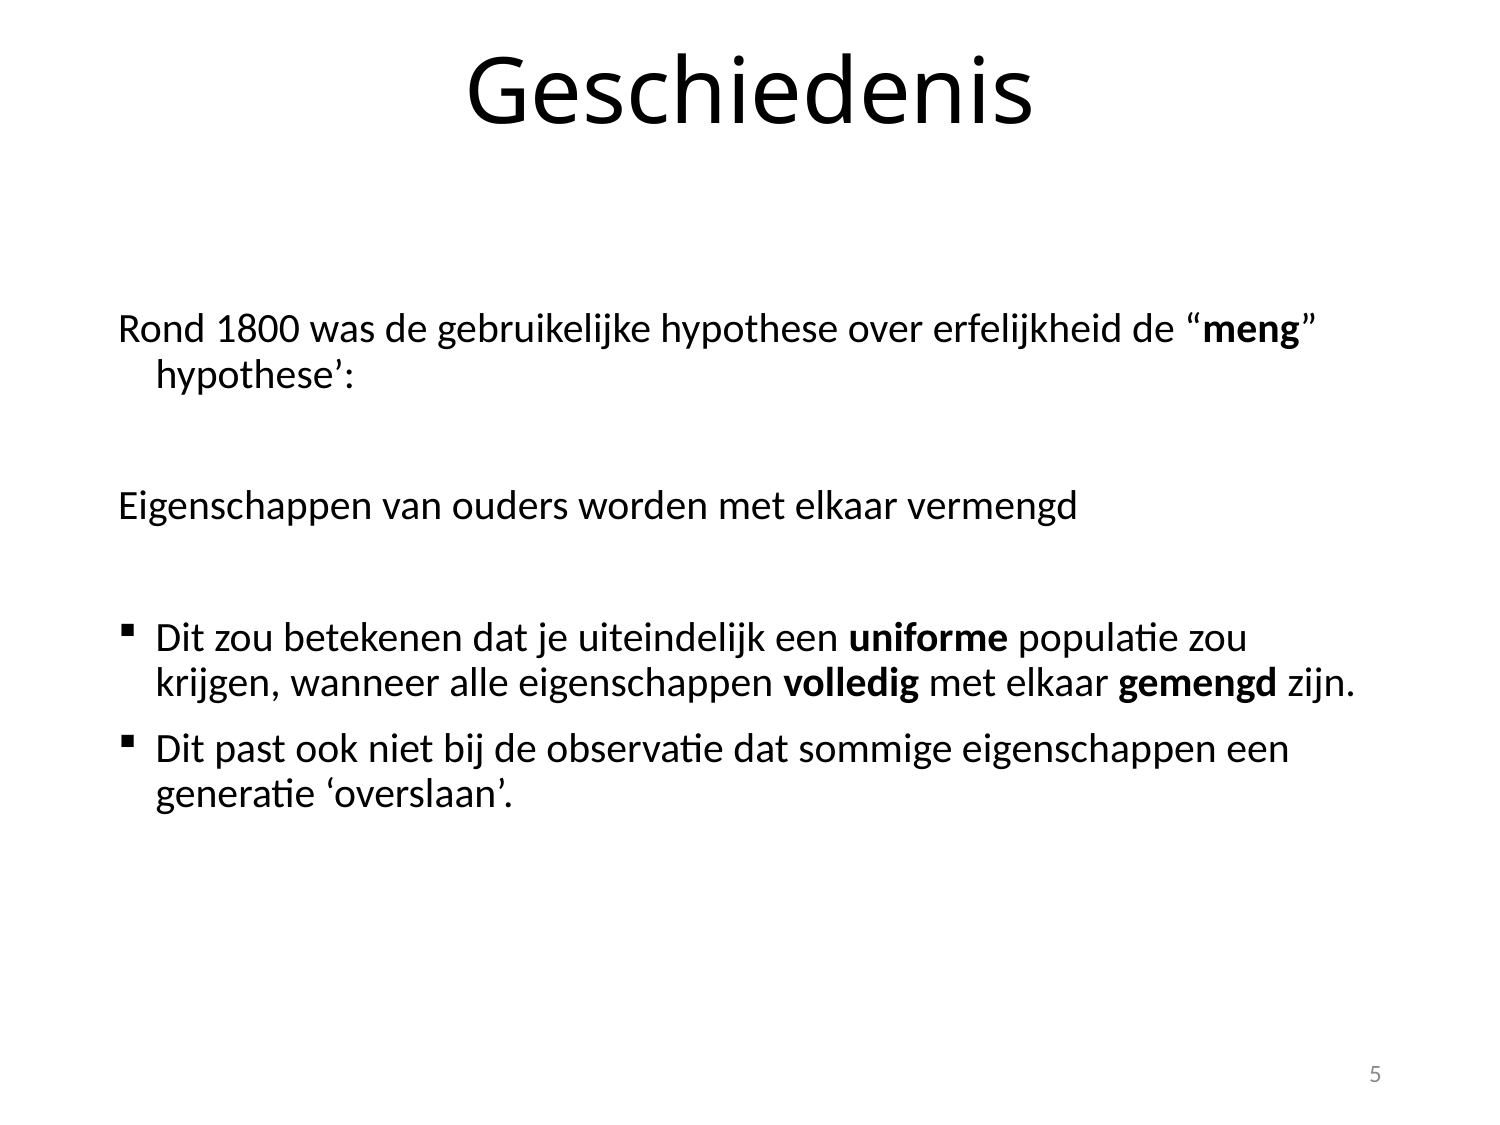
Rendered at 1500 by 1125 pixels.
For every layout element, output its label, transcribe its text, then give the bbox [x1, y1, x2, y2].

title Geschiedenis [75, 0, 1425, 188]
slide_number 5 [1059, 1042, 1397, 1103]
list Rond 1800 was de gebruikelijke hypothese over erfelijkheid de “meng” hypothese’: Eigenschappen van ouders worden met elkaar vermengd Dit zou betekenen dat je uiteindelijk een uniforme populatie zou krijgen, wanneer alle eigenschappen volledig met elkaar gemengd zijn. Dit past ook niet bij de observatie dat sommige eigenschappen een generatie ‘overslaan’. [103, 299, 1397, 1014]
